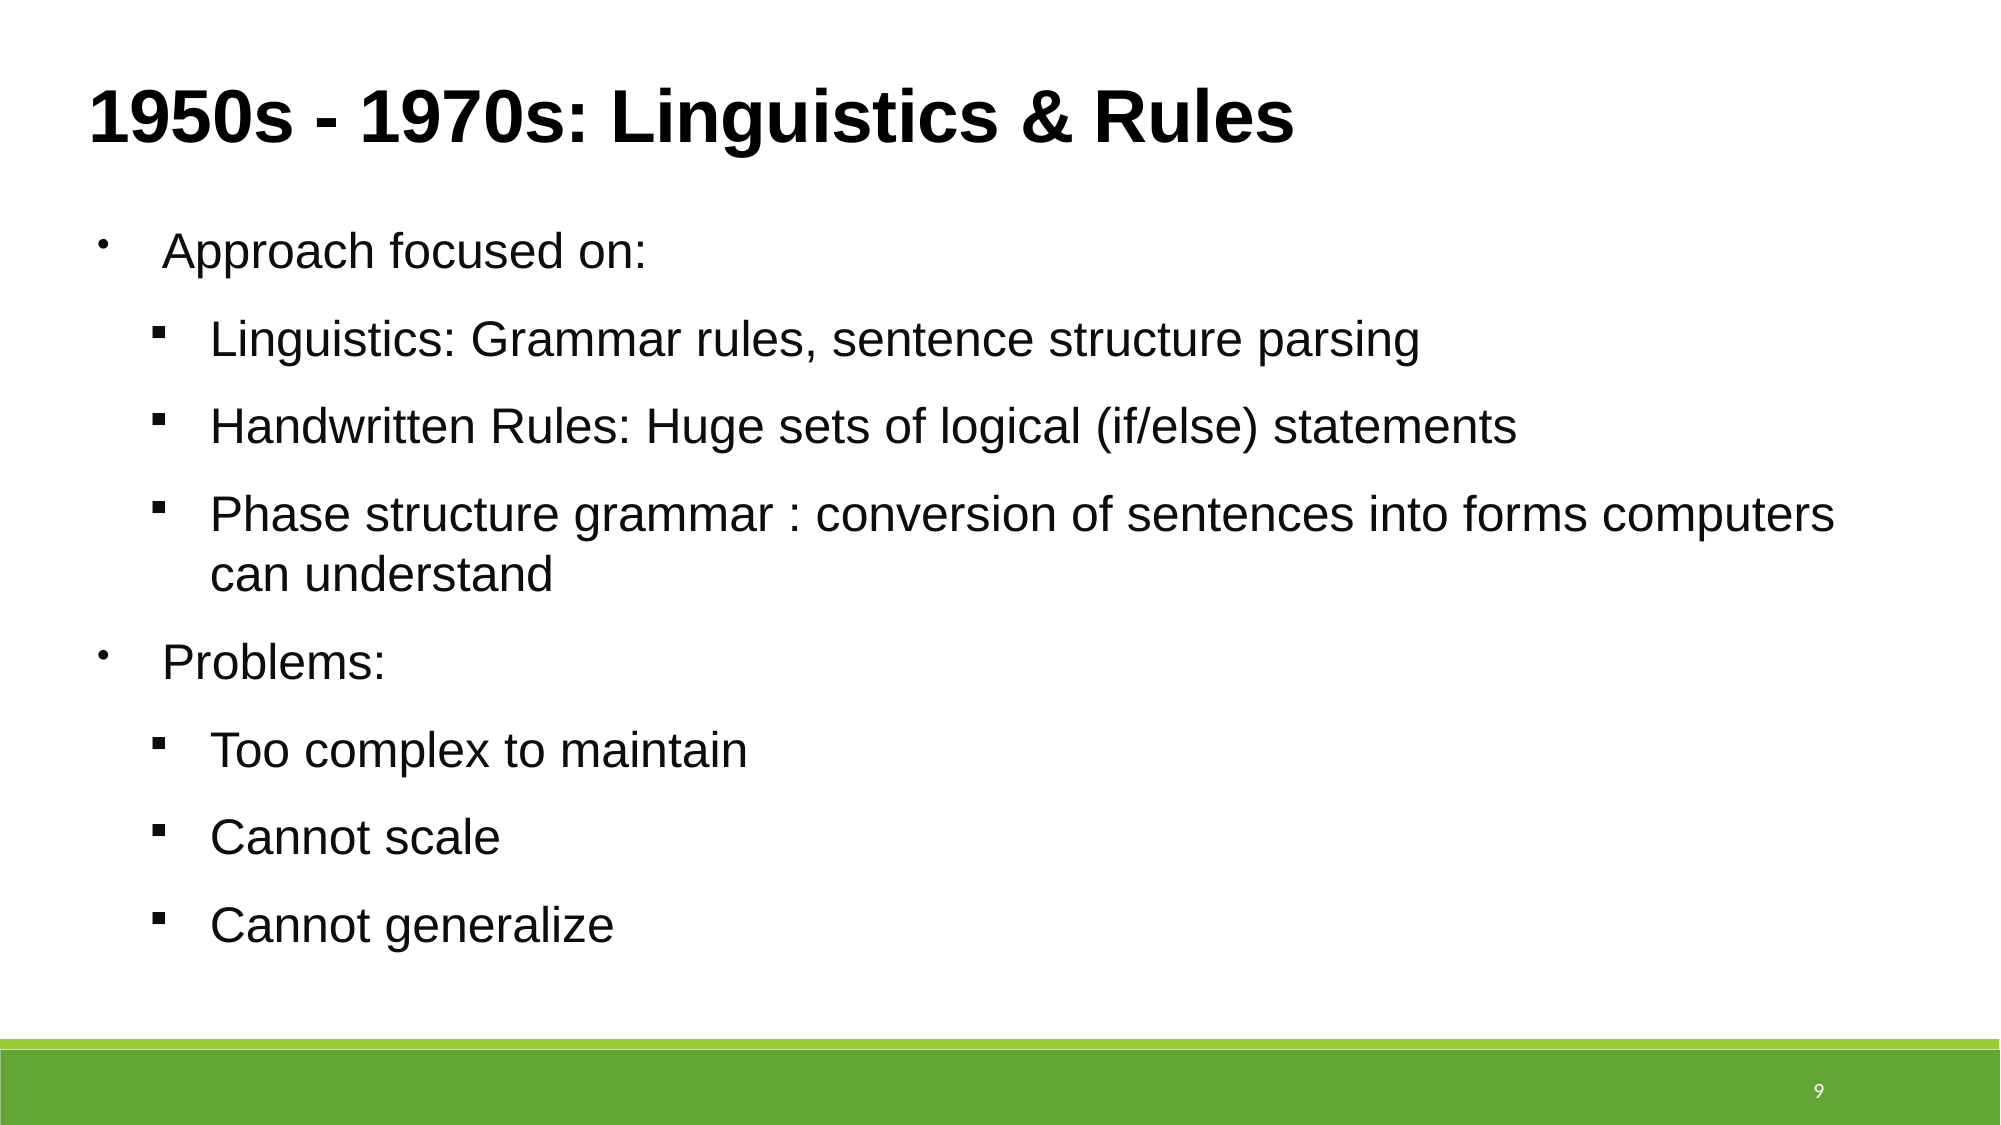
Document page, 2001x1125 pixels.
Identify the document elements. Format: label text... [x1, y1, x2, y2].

text_box Approach focused on: Linguistics: Grammar rules, sentence structure parsing Handwritten Rules: Huge sets of logical (if/else) statements Phase structure grammar : conversion of sentences into forms computers can understand Problems: Too complex to maintain Cannot scale Cannot generalize [87, 208, 1862, 963]
text_box 1950s - 1970s: Linguistics & Rules [87, 67, 1933, 158]
slide_number 9 [1624, 1059, 1840, 1120]
